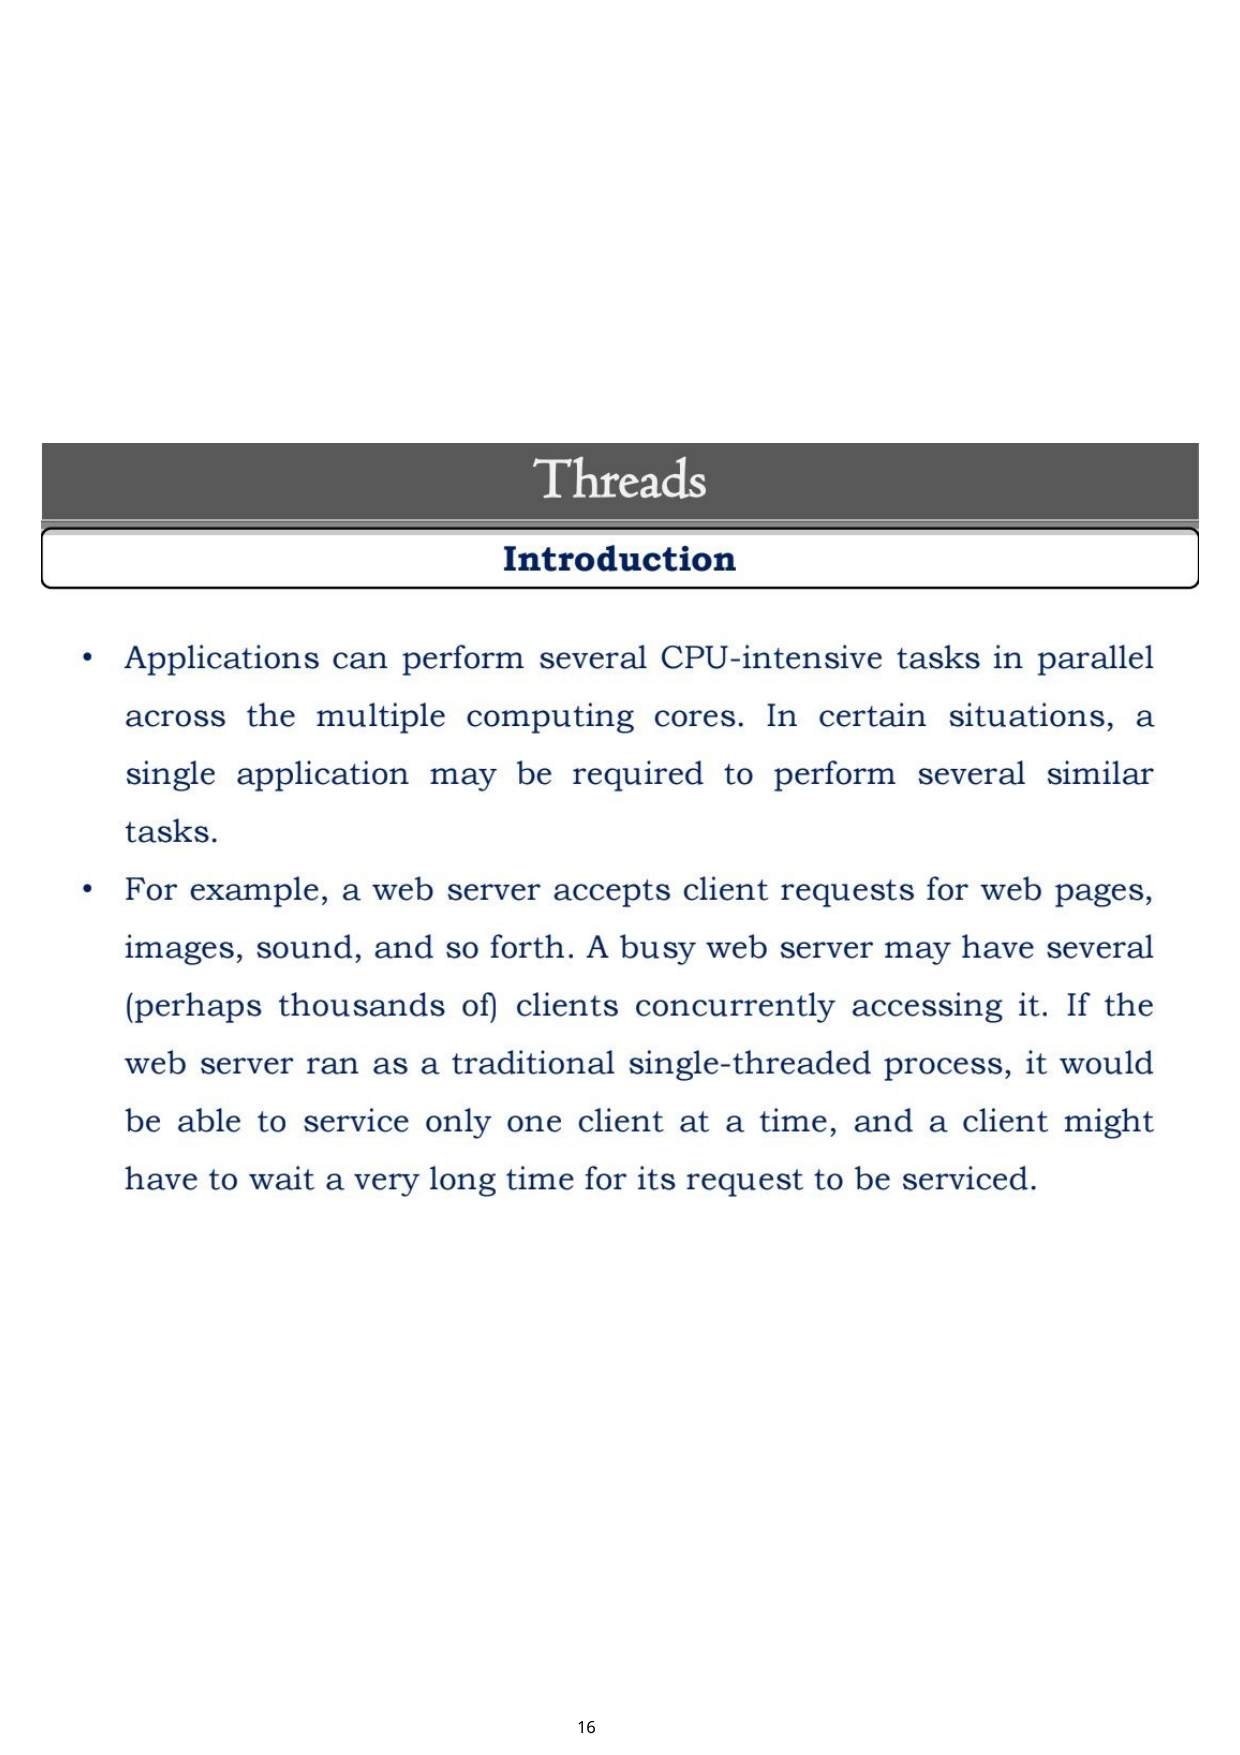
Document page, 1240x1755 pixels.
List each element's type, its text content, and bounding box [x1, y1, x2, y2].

slide_number 16 [570, 1713, 605, 1755]
picture [41, 442, 1199, 1199]
